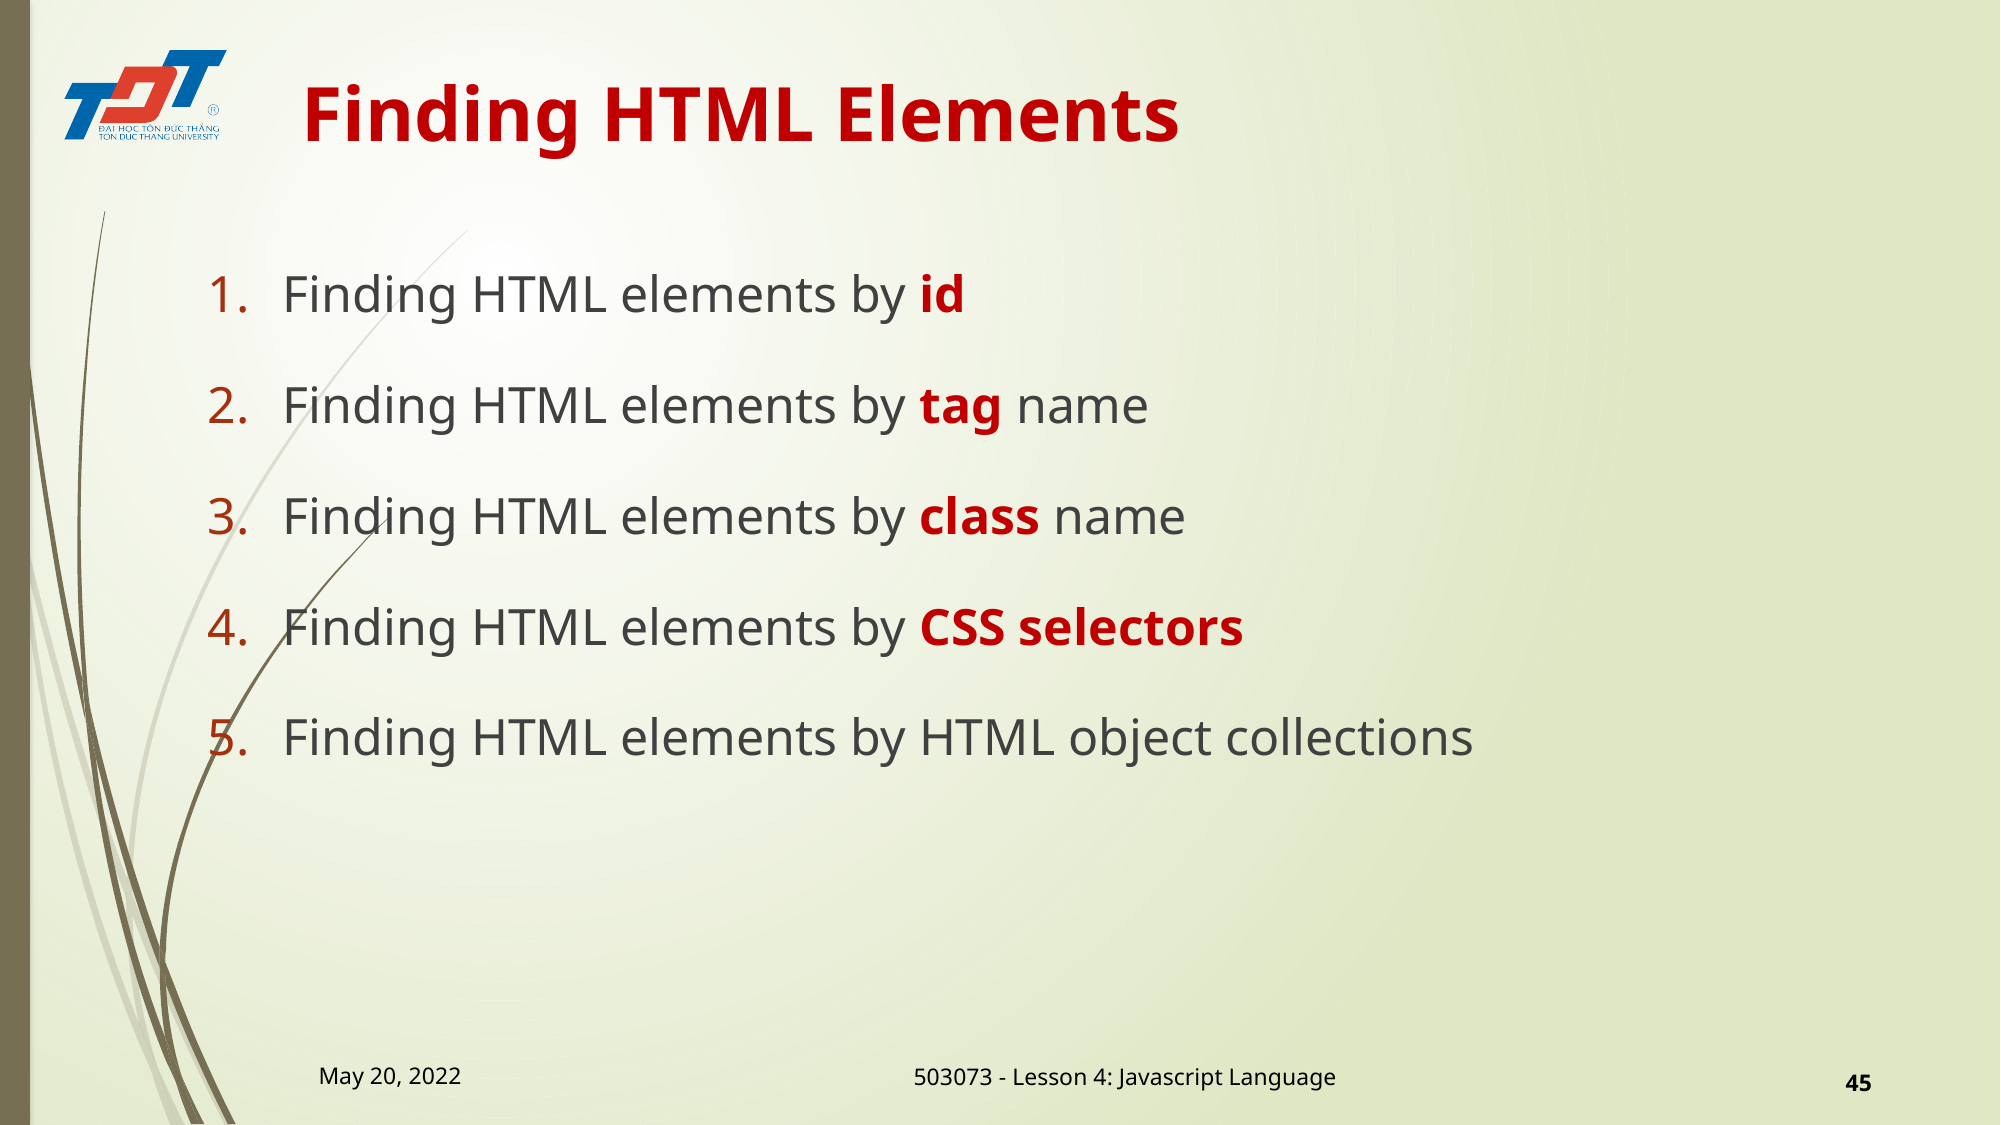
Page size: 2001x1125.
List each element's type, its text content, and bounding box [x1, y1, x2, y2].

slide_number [303, 1053, 492, 1115]
list Finding HTML elements by id Finding HTML elements by tag name Finding HTML elements by class name Finding HTML elements by CSS selectors Finding HTML elements by HTML object collections [192, 224, 1888, 970]
footer 503073 - Lesson 4: Javascript Language [491, 1054, 1760, 1115]
title Finding HTML Elements [286, 59, 1870, 188]
picture [64, 50, 227, 140]
slide_number 45 [1759, 1053, 1888, 1114]
